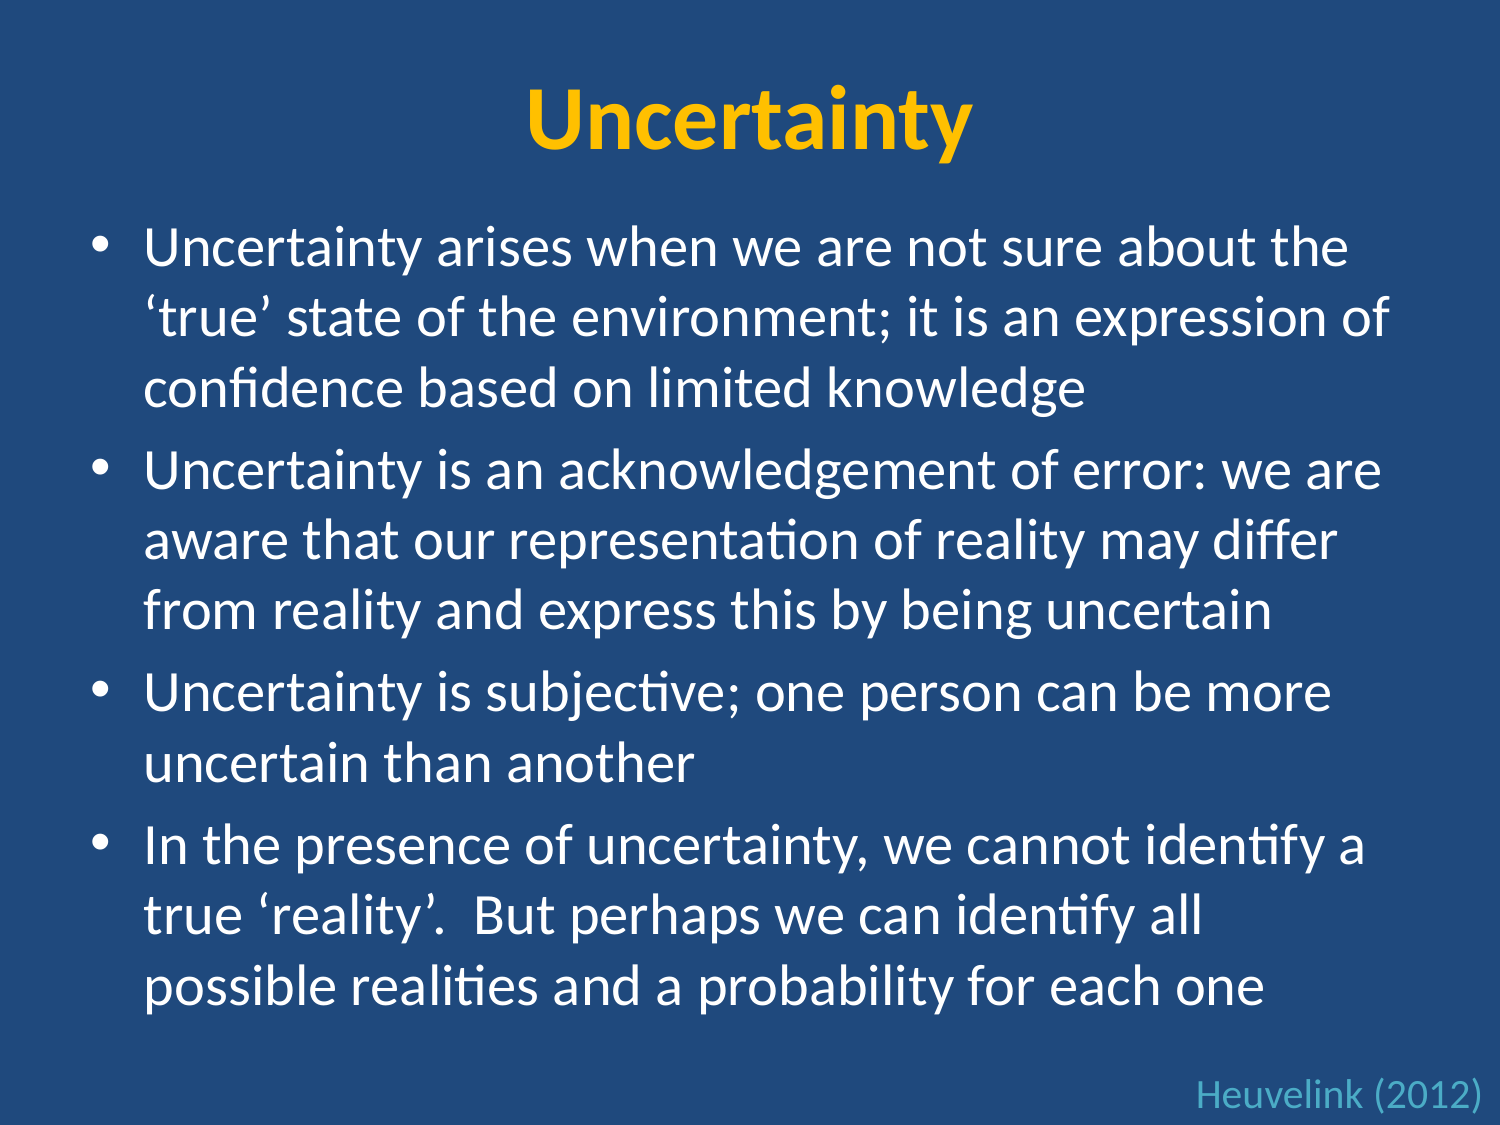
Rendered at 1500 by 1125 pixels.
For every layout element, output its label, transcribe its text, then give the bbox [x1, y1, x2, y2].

list Uncertainty arises when we are not sure about the ‘true’ state of the environment; it is an expression of confidence based on limited knowledge Uncertainty is an acknowledgement of error: we are aware that our representation of reality may differ from reality and express this by being uncertain Uncertainty is subjective; one person can be more uncertain than another In the presence of uncertainty, we cannot identify a true ‘reality’. But perhaps we can identify all possible realities and a probability for each one [75, 200, 1425, 1040]
title Uncertainty [75, 37, 1425, 188]
text_box Heuvelink (2012) [1180, 1059, 1499, 1125]
